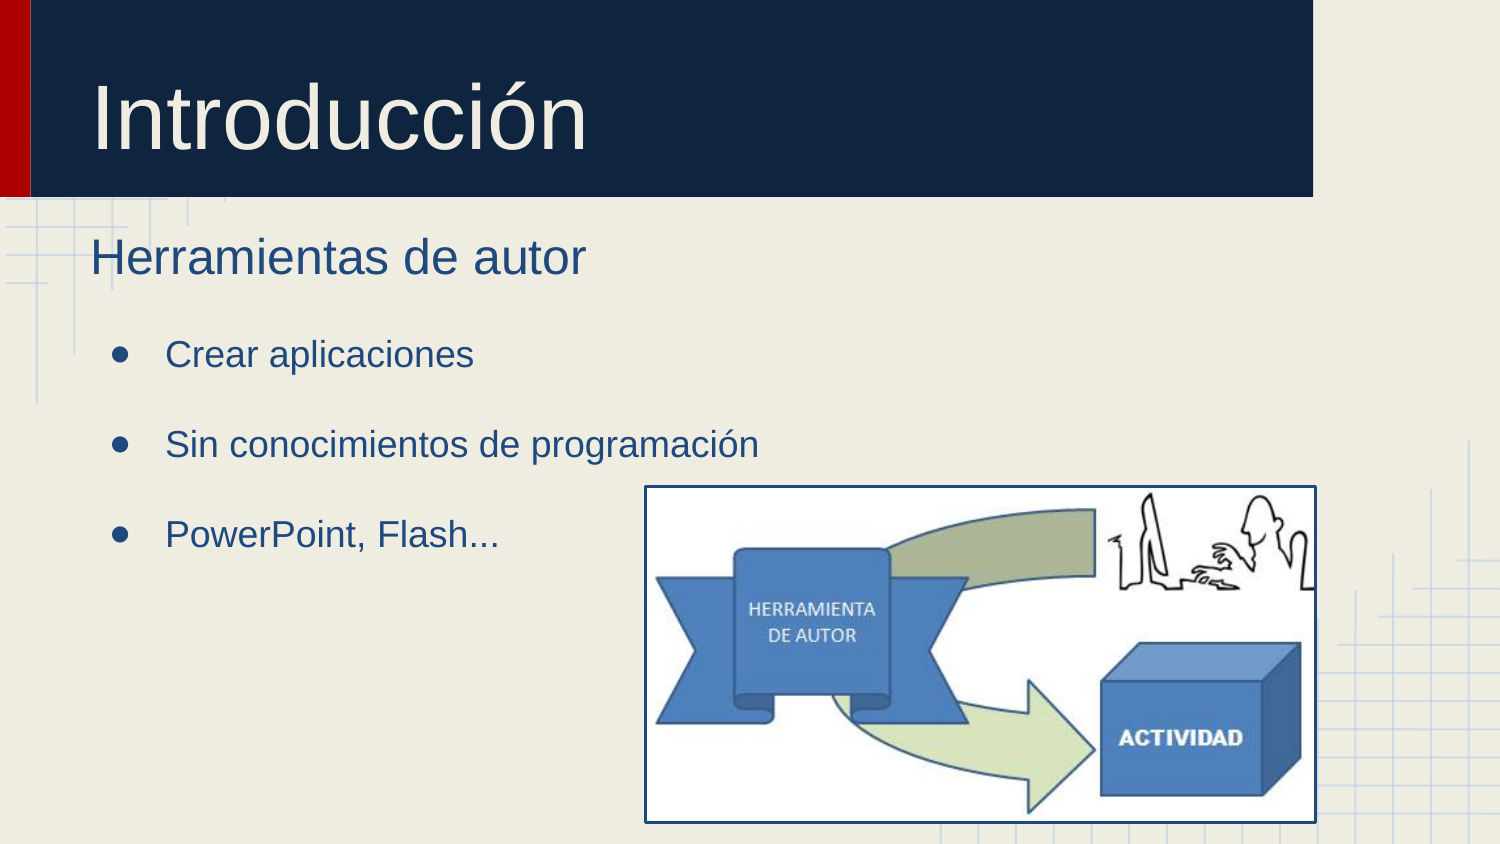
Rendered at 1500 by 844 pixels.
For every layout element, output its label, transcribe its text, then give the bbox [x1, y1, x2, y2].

list Herramientas de autor Crear aplicaciones Sin conocimientos de programación PowerPoint, Flash... [75, 209, 834, 806]
picture [644, 486, 1316, 823]
title Introducción [75, 16, 1276, 183]
